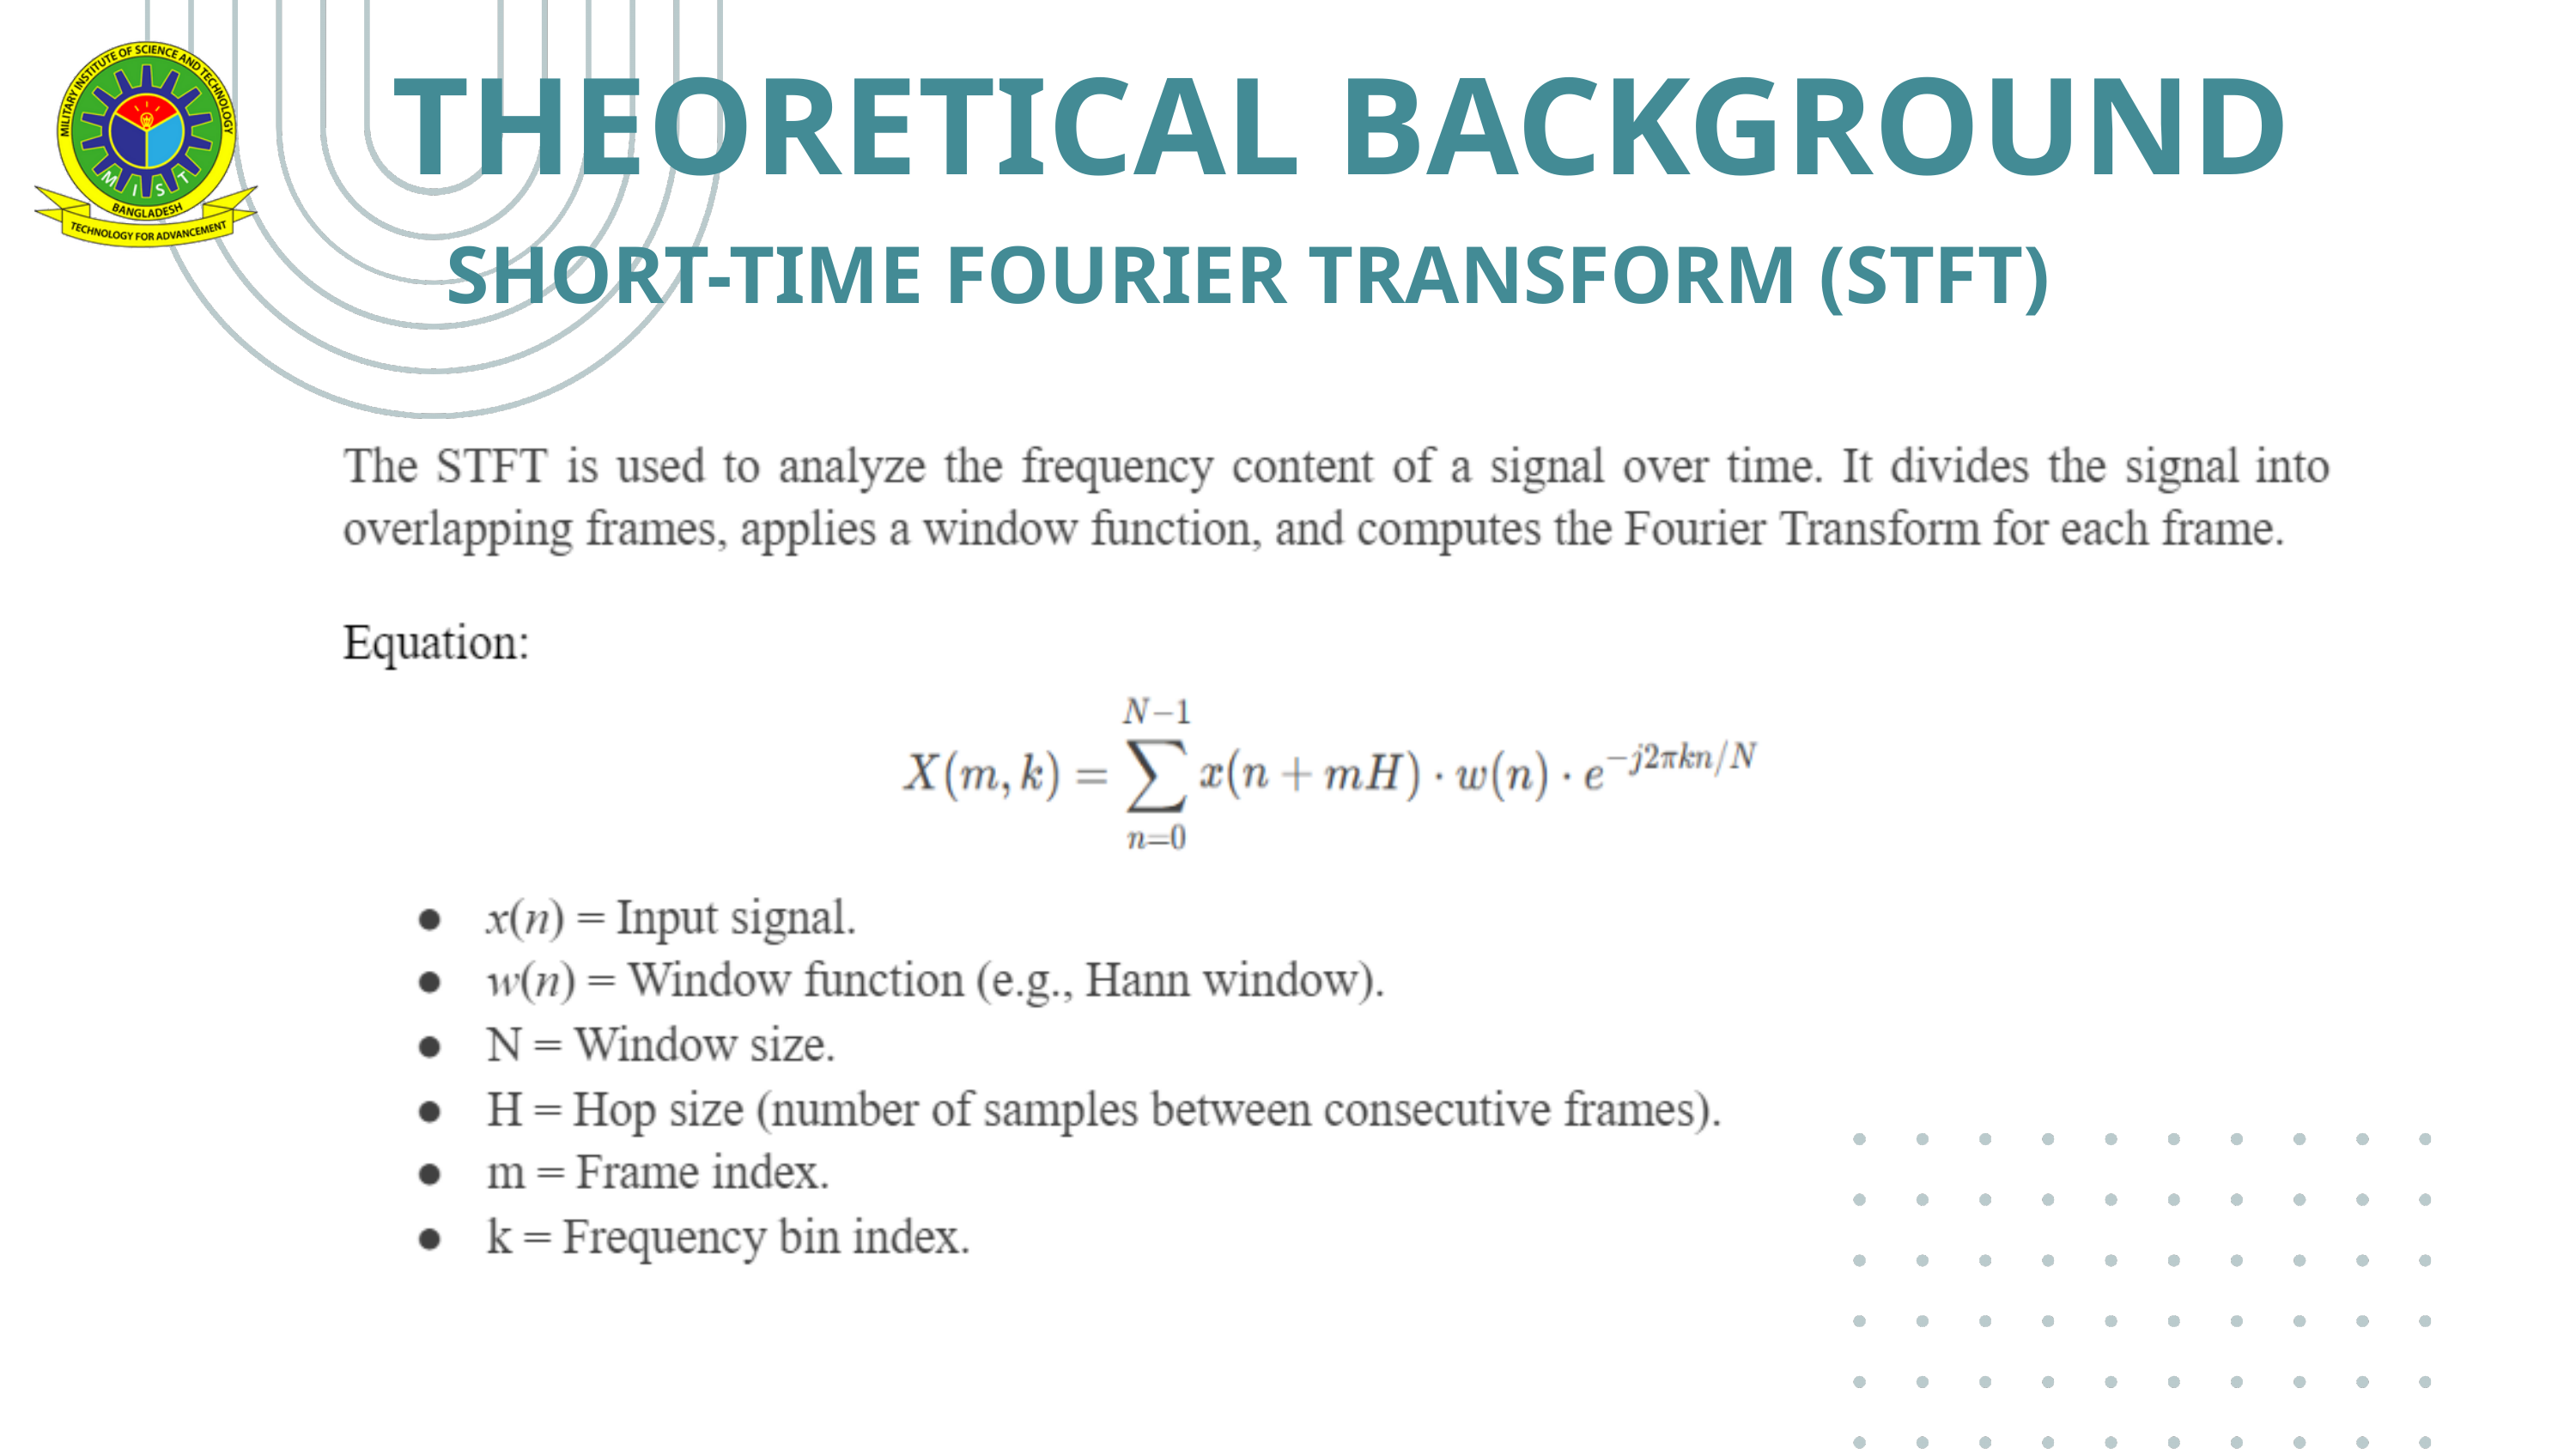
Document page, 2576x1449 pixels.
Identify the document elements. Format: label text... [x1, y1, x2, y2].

text_box [30, 38, 260, 252]
text_box [1853, 1132, 2432, 1449]
text_box [297, 418, 2354, 1275]
text_box SHORT-TIME FOURIER TRANSFORM (STFT) [446, 232, 2142, 406]
text_box [144, 0, 723, 53]
text_box THEORETICAL BACKGROUND [260, 53, 2432, 202]
text_box [144, 202, 723, 419]
